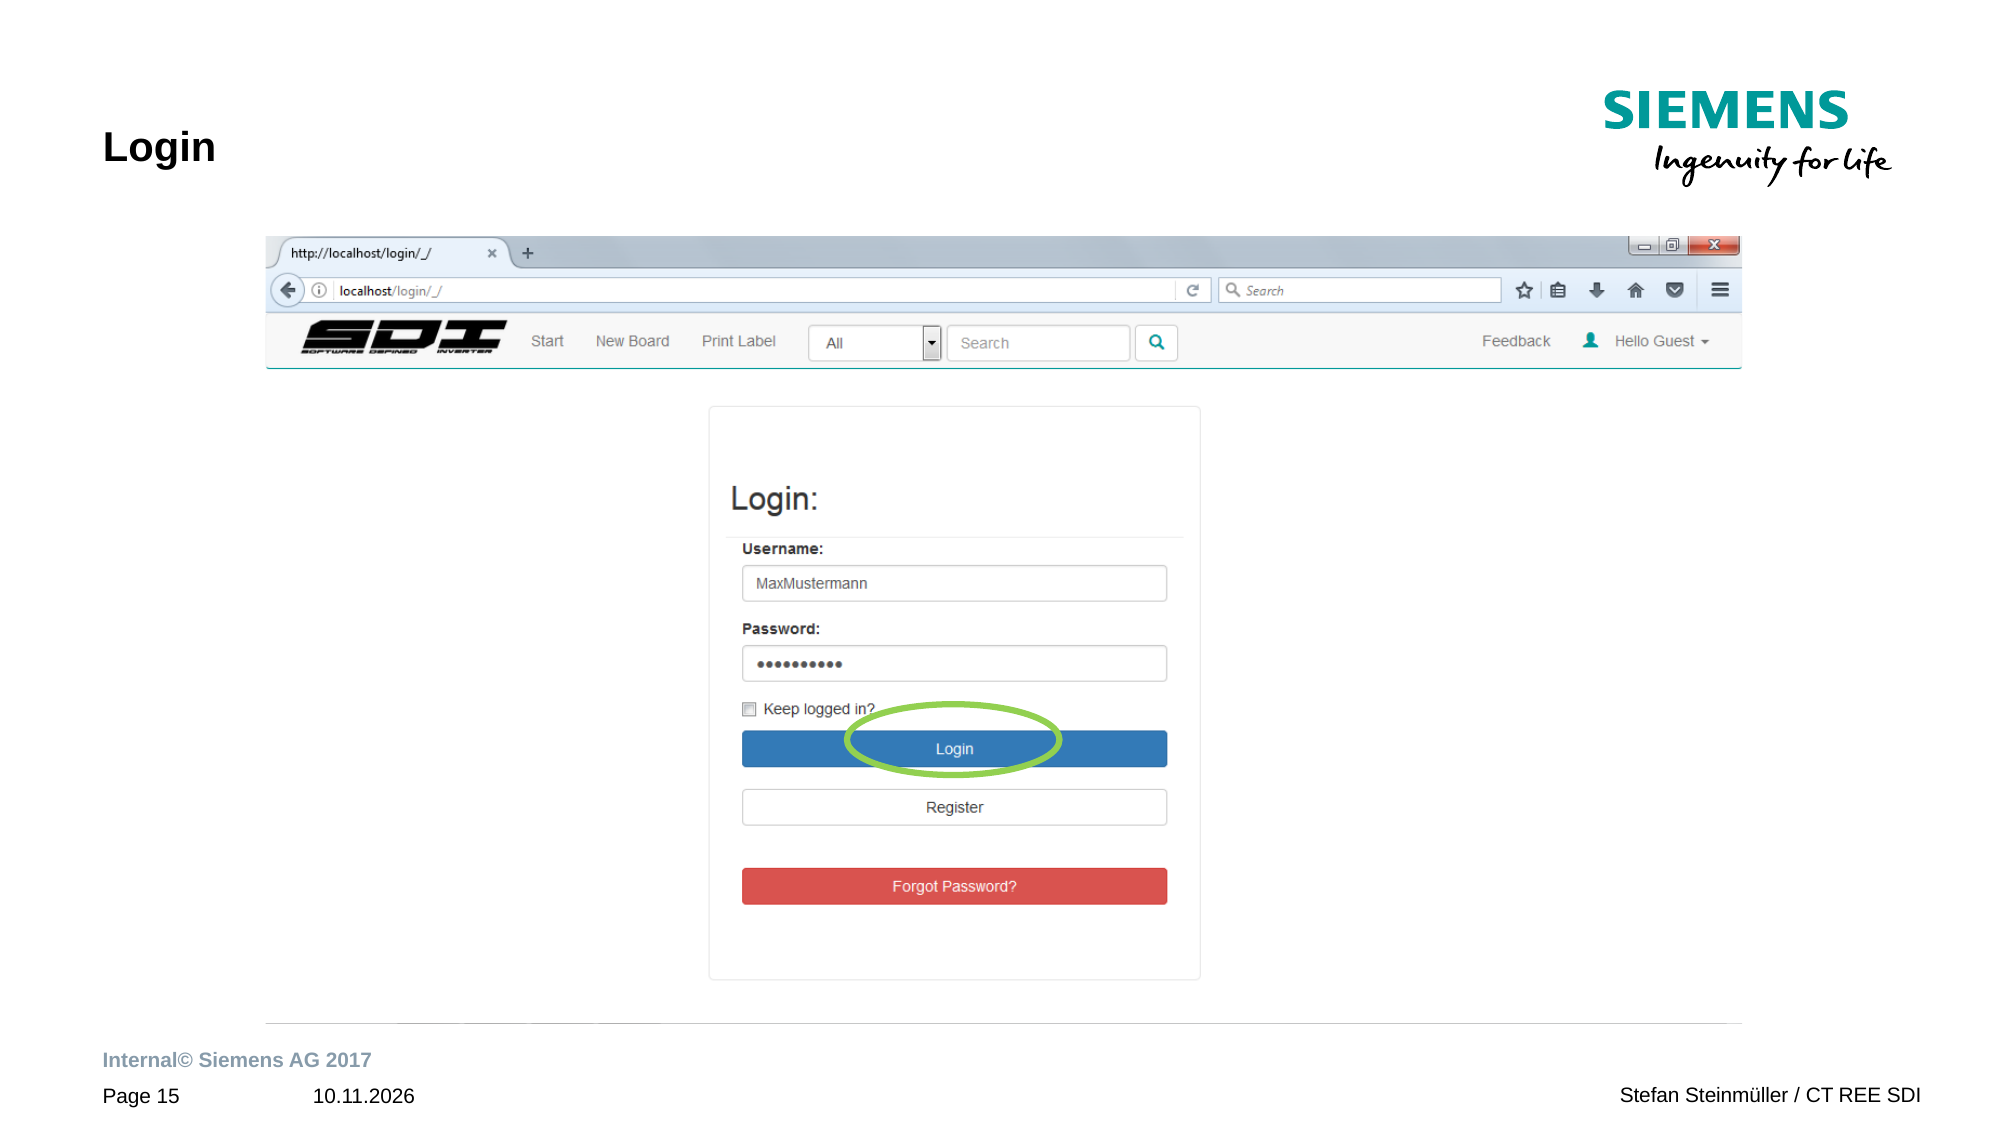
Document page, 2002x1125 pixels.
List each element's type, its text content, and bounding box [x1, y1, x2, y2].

slide_number Page 15 [0, 1082, 290, 1125]
title Login [102, 68, 1450, 209]
picture [265, 235, 1743, 1024]
footer Stefan Steinmüller / CT REE SDI [621, 1082, 2001, 1125]
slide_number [290, 1082, 621, 1125]
